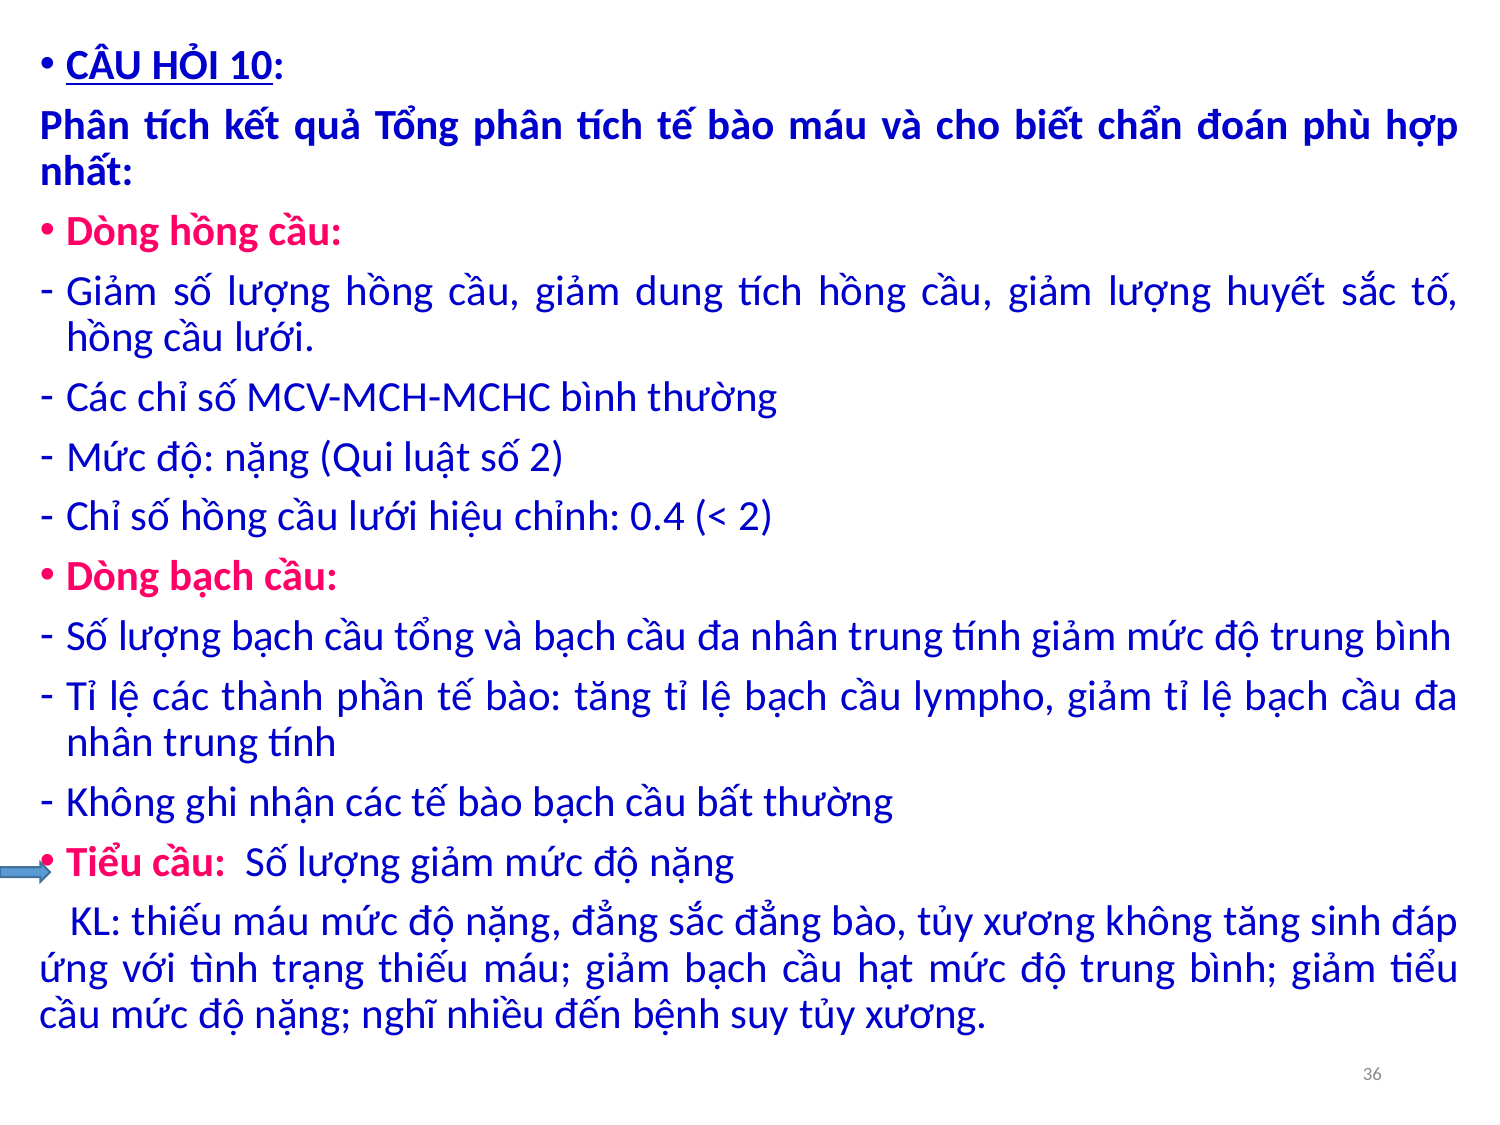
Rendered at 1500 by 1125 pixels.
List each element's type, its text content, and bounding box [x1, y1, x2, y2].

list CÂU HỎI 10: Phân tích kết quả Tổng phân tích tế bào máu và cho biết chẩn đoán phù hợp nhất: Dòng hồng cầu: Giảm số lượng hồng cầu, giảm dung tích hồng cầu, giảm lượng huyết sắc tố, hồng cầu lưới. Các chỉ số MCV-MCH-MCHC bình thường Mức độ: nặng (Qui luật số 2) Chỉ số hồng cầu lưới hiệu chỉnh: 0.4 (< 2) Dòng bạch cầu: Số lượng bạch cầu tổng và bạch cầu đa nhân trung tính giảm mức độ trung bình Tỉ lệ các thành phần tế bào: tăng tỉ lệ bạch cầu lympho, giảm tỉ lệ bạch cầu đa nhân trung tính Không ghi nhận các tế bào bạch cầu bất thường Tiểu cầu: Số lượng giảm mức độ nặng KL: thiếu máu mức độ nặng, đẳng sắc đẳng bào, tủy xương không tăng sinh đáp ứng với tình trạng thiếu máu; giảm bạch cầu hạt mức độ trung bình; giảm tiểu cầu mức độ nặng; nghĩ nhiều đến bệnh suy tủy xương. [24, 34, 1475, 1100]
slide_number 36 [1059, 1042, 1397, 1103]
text_box [0, 860, 52, 885]
